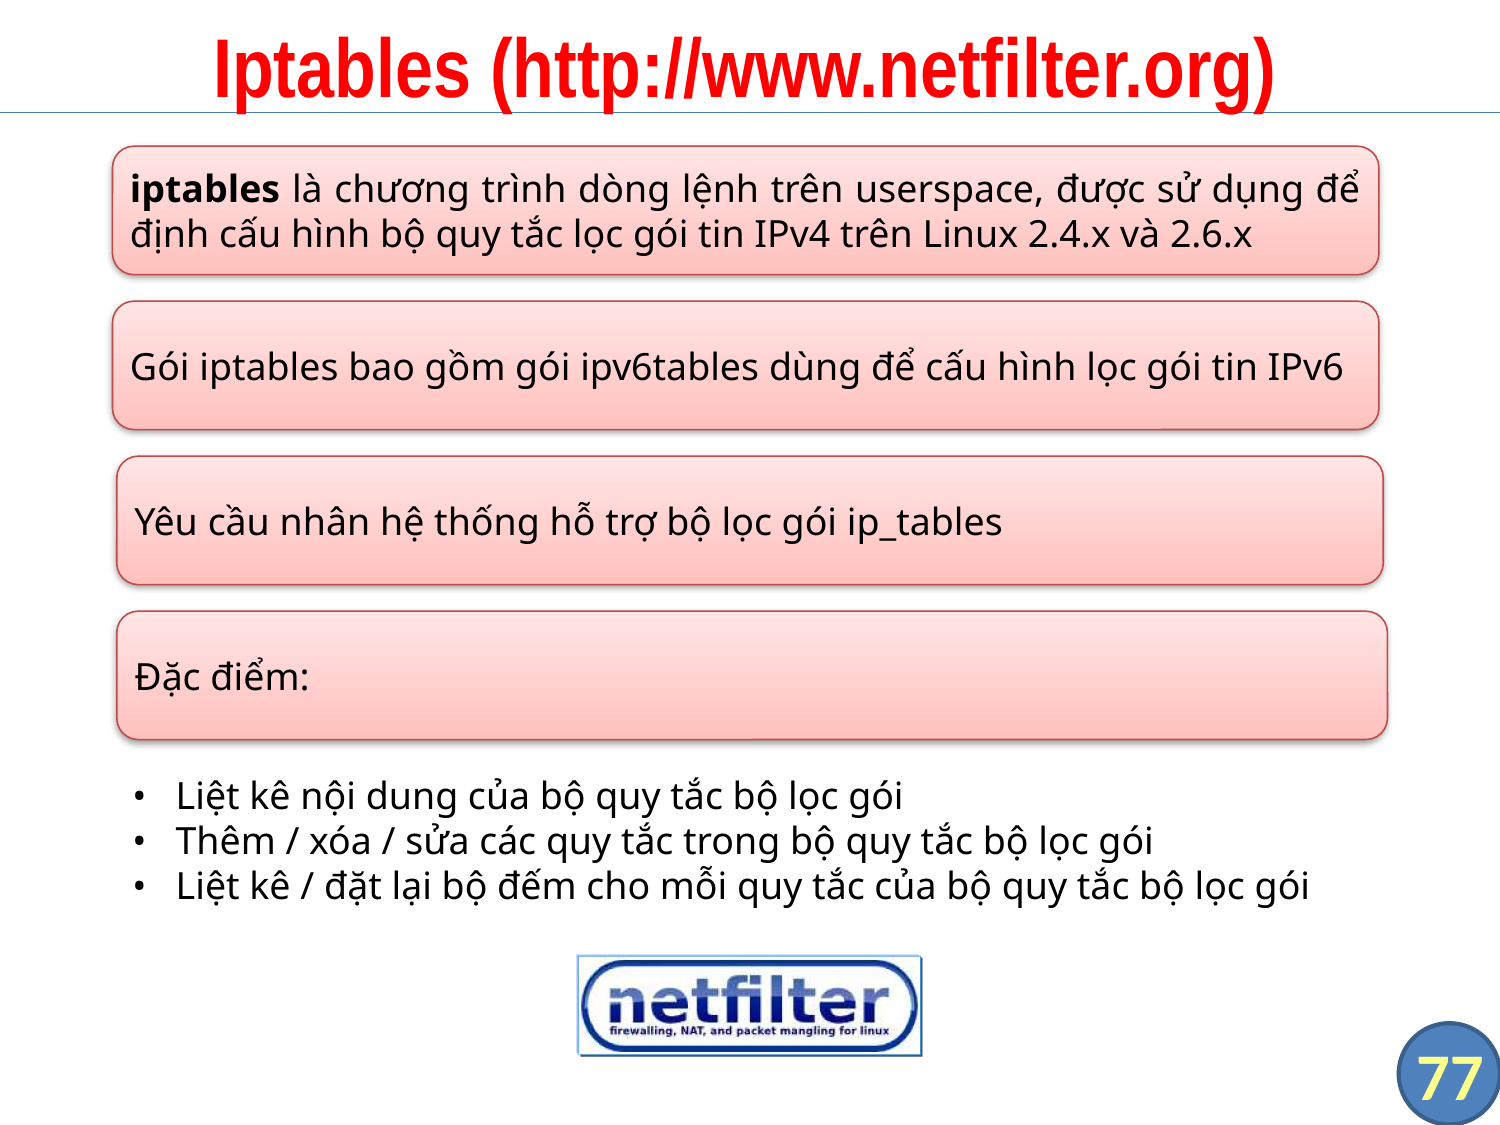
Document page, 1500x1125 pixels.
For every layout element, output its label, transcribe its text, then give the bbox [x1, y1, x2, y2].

text_box iptables là chương trình dòng lệnh trên userspace, được sử dụng để định cấu hình bộ quy tắc lọc gói tin IPv4 trên Linux 2.4.x và 2.6.x [111, 145, 1380, 276]
text_box Gói iptables bao gồm gói ipv6tables dùng để cấu hình lọc gói tin IPv6 [111, 300, 1380, 431]
slide_number 77 [1399, 1023, 1500, 1125]
title Iptables (http://www.netfilter.org) [0, 0, 1496, 129]
text_box • Liệt kê nội dung của bộ quy tắc bộ lọc gói • Thêm / xóa / sửa các quy tắc trong bộ quy tắc bộ lọc gói • Liệt kê / đặt lại bộ đếm cho mỗi quy tắc của bộ quy tắc bộ lọc gói [121, 766, 1388, 913]
text_box Đặc điểm: [116, 610, 1389, 741]
picture [574, 952, 926, 1060]
text_box Yêu cầu nhân hệ thống hỗ trợ bộ lọc gói ip_tables [115, 455, 1385, 586]
